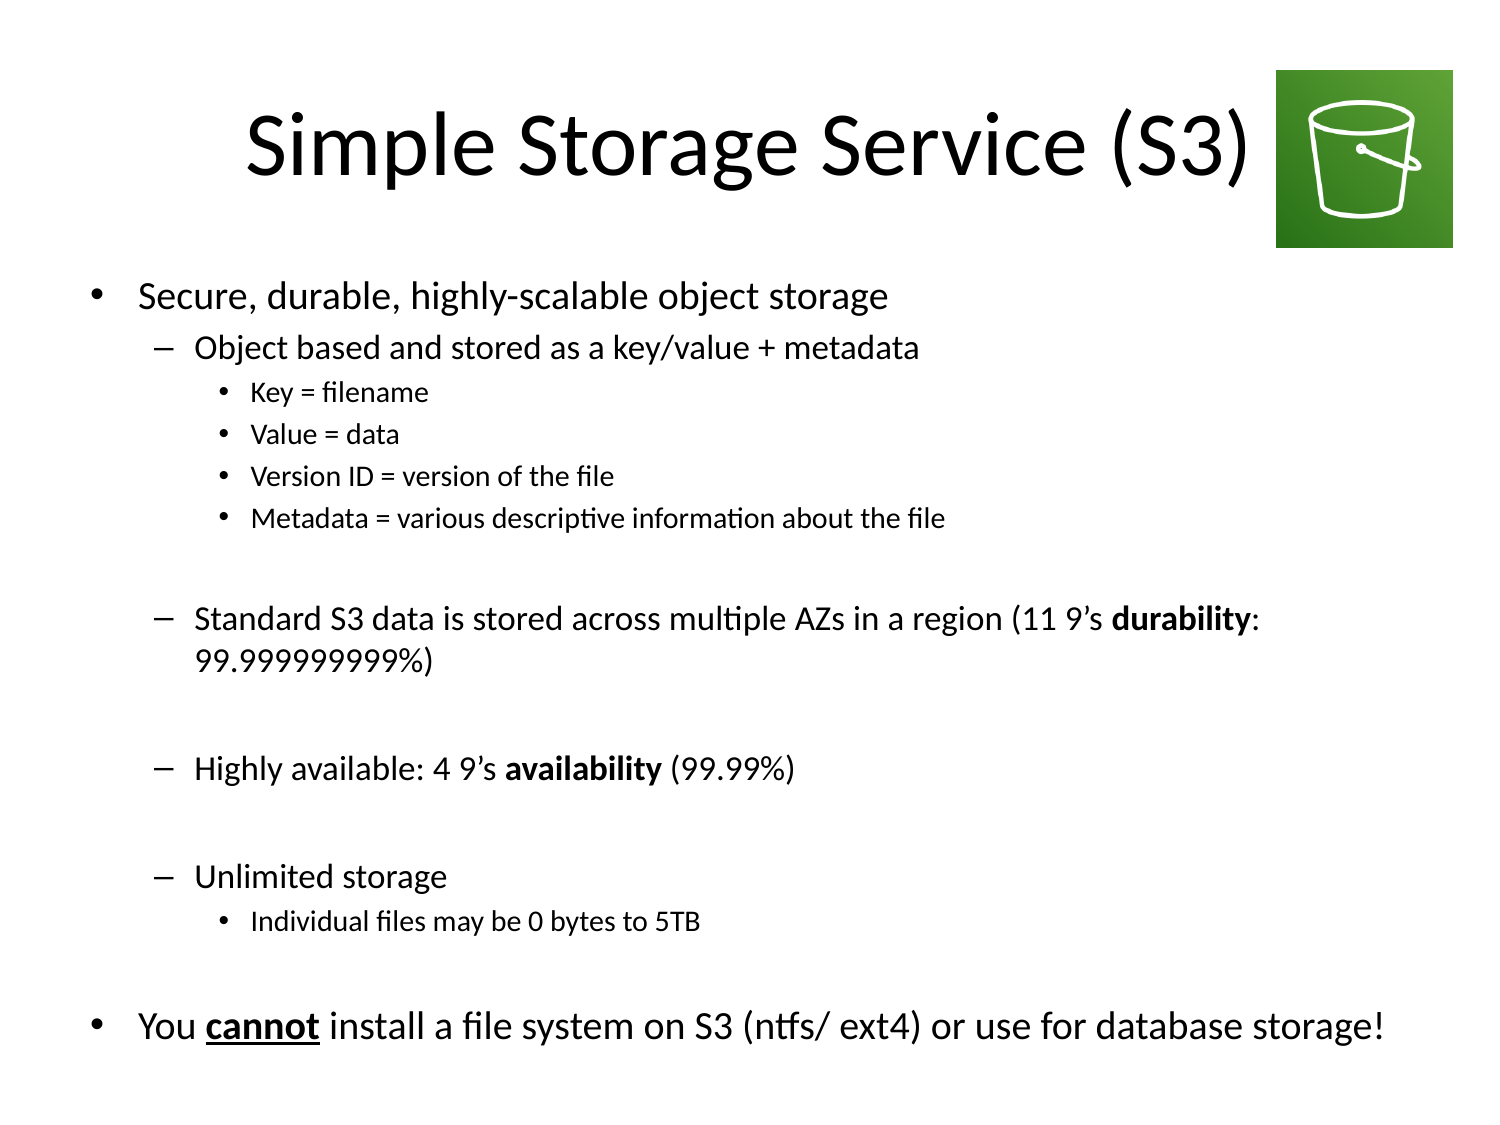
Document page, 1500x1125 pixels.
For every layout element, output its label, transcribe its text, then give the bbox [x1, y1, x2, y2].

list Secure, durable, highly-scalable object storage Object based and stored as a key/value + metadata Key = filename Value = data Version ID = version of the file Metadata = various descriptive information about the file Standard S3 data is stored across multiple AZs in a region (11 9’s durability: 99.999999999%) Highly available: 4 9’s availability (99.99%) Unlimited storage Individual files may be 0 bytes to 5TB You cannot install a file system on S3 (ntfs/ ext4) or use for database storage! [75, 262, 1425, 1071]
title Simple Storage Service (S3) [75, 45, 1425, 233]
picture [1275, 70, 1453, 248]
